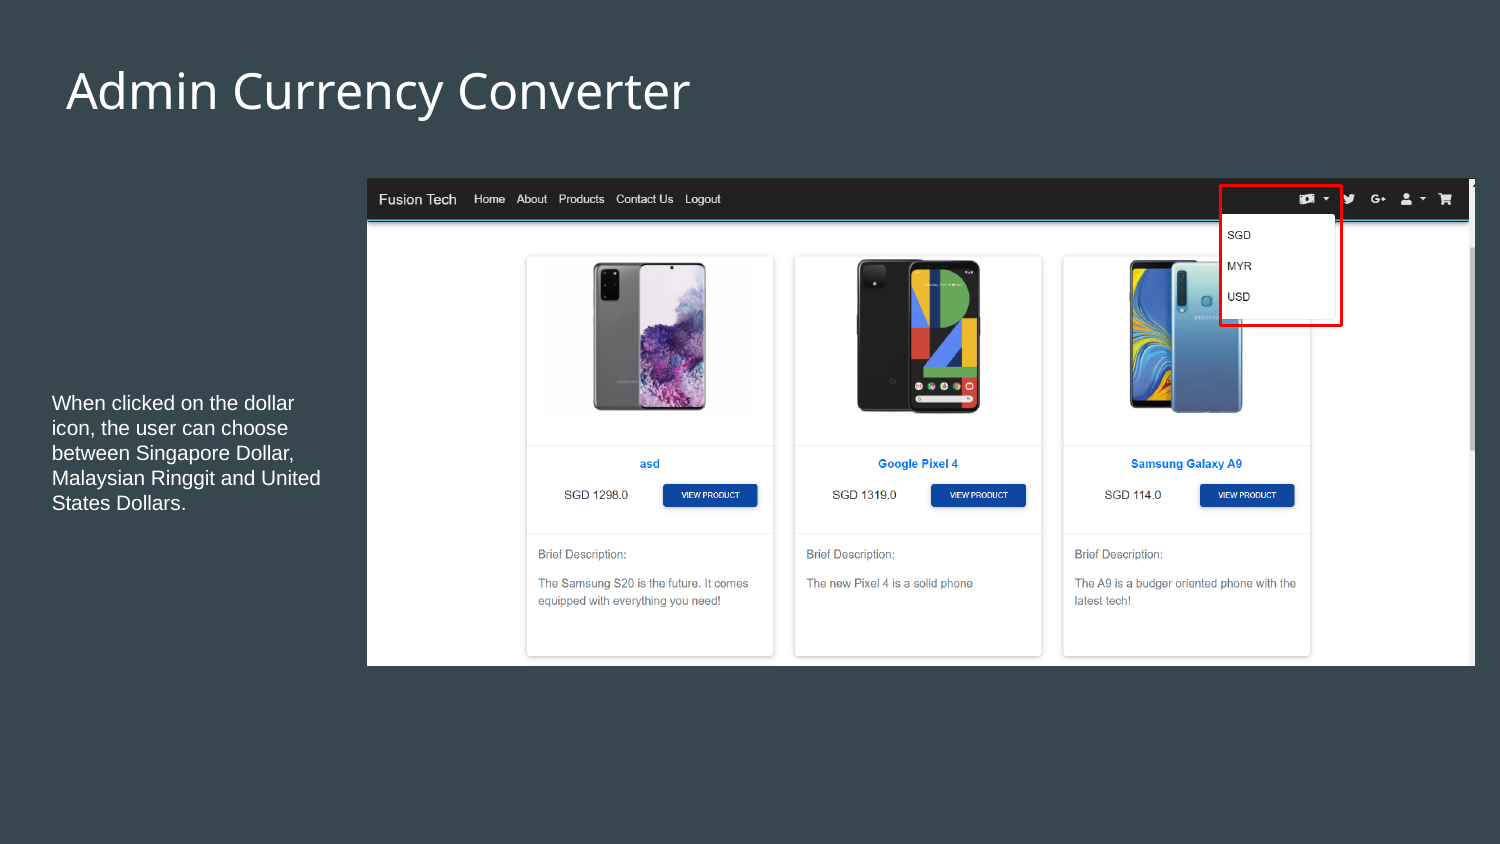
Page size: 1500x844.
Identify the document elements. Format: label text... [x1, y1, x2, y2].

picture [367, 177, 1476, 666]
title Admin Currency Converter [51, 44, 1449, 139]
text_box When clicked on the dollar icon, the user can choose between Singapore Dollar, Malaysian Ringgit and United States Dollars. [36, 374, 343, 469]
